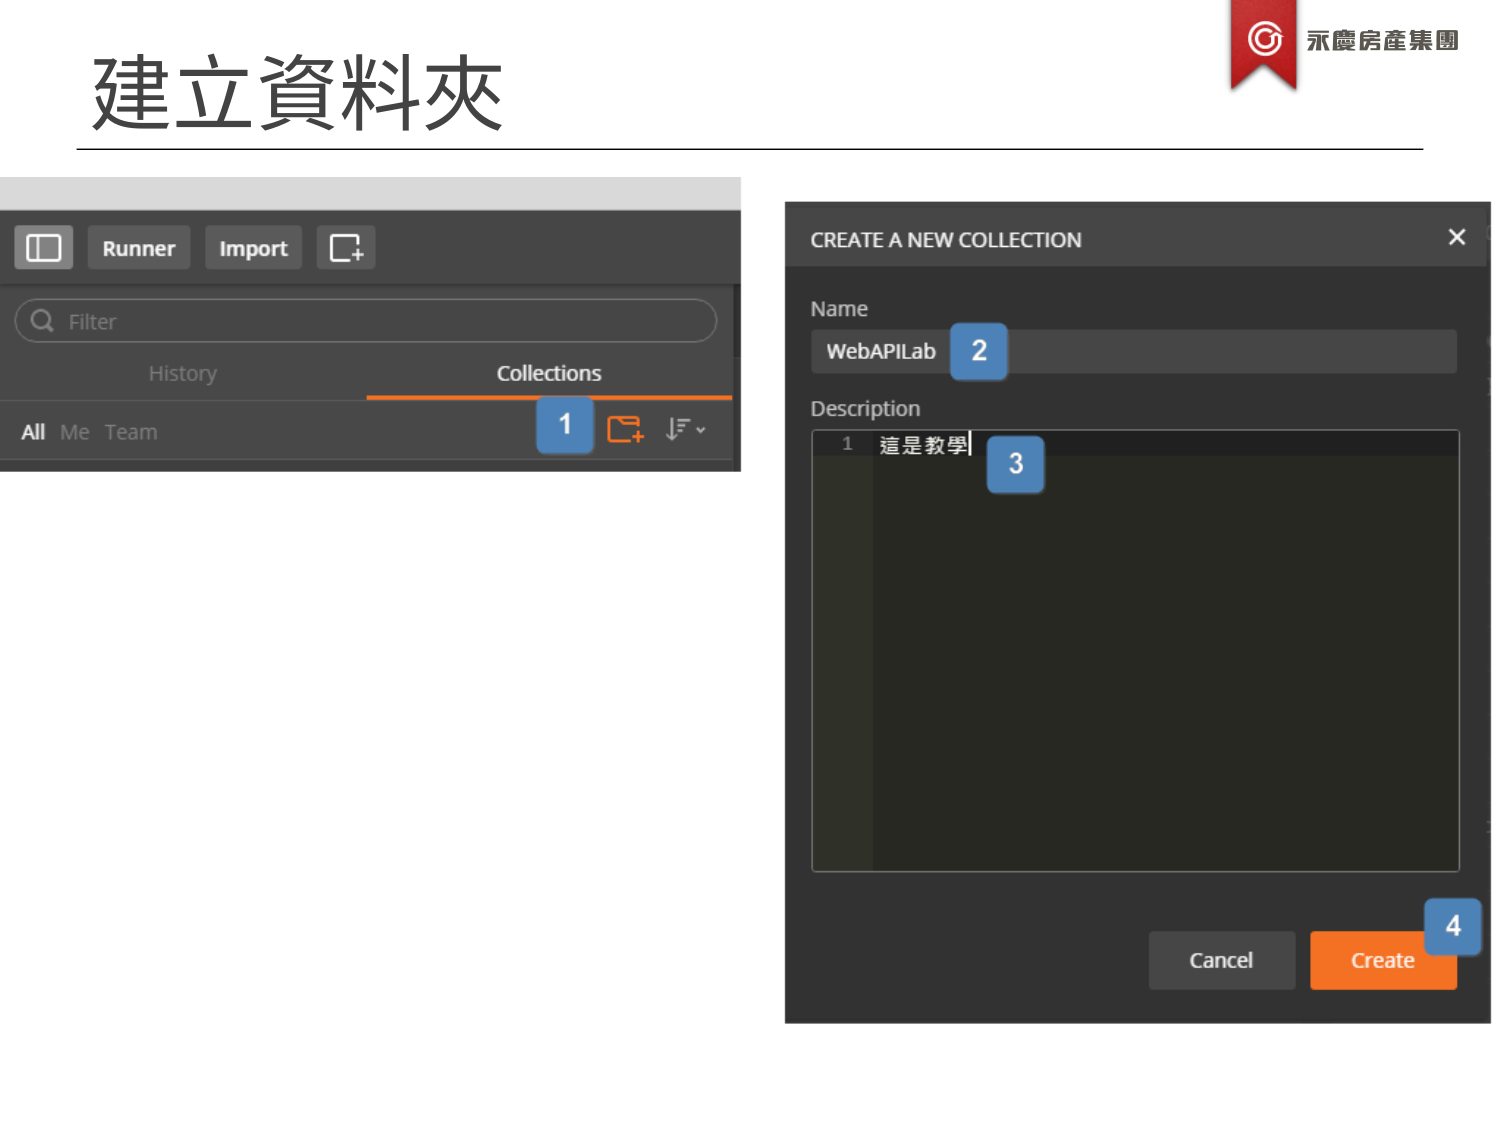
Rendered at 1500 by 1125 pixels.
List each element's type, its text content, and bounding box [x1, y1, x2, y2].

text_box 建立資料夾 [75, 45, 1425, 137]
picture [0, 176, 1500, 1041]
picture [1222, 0, 1458, 55]
